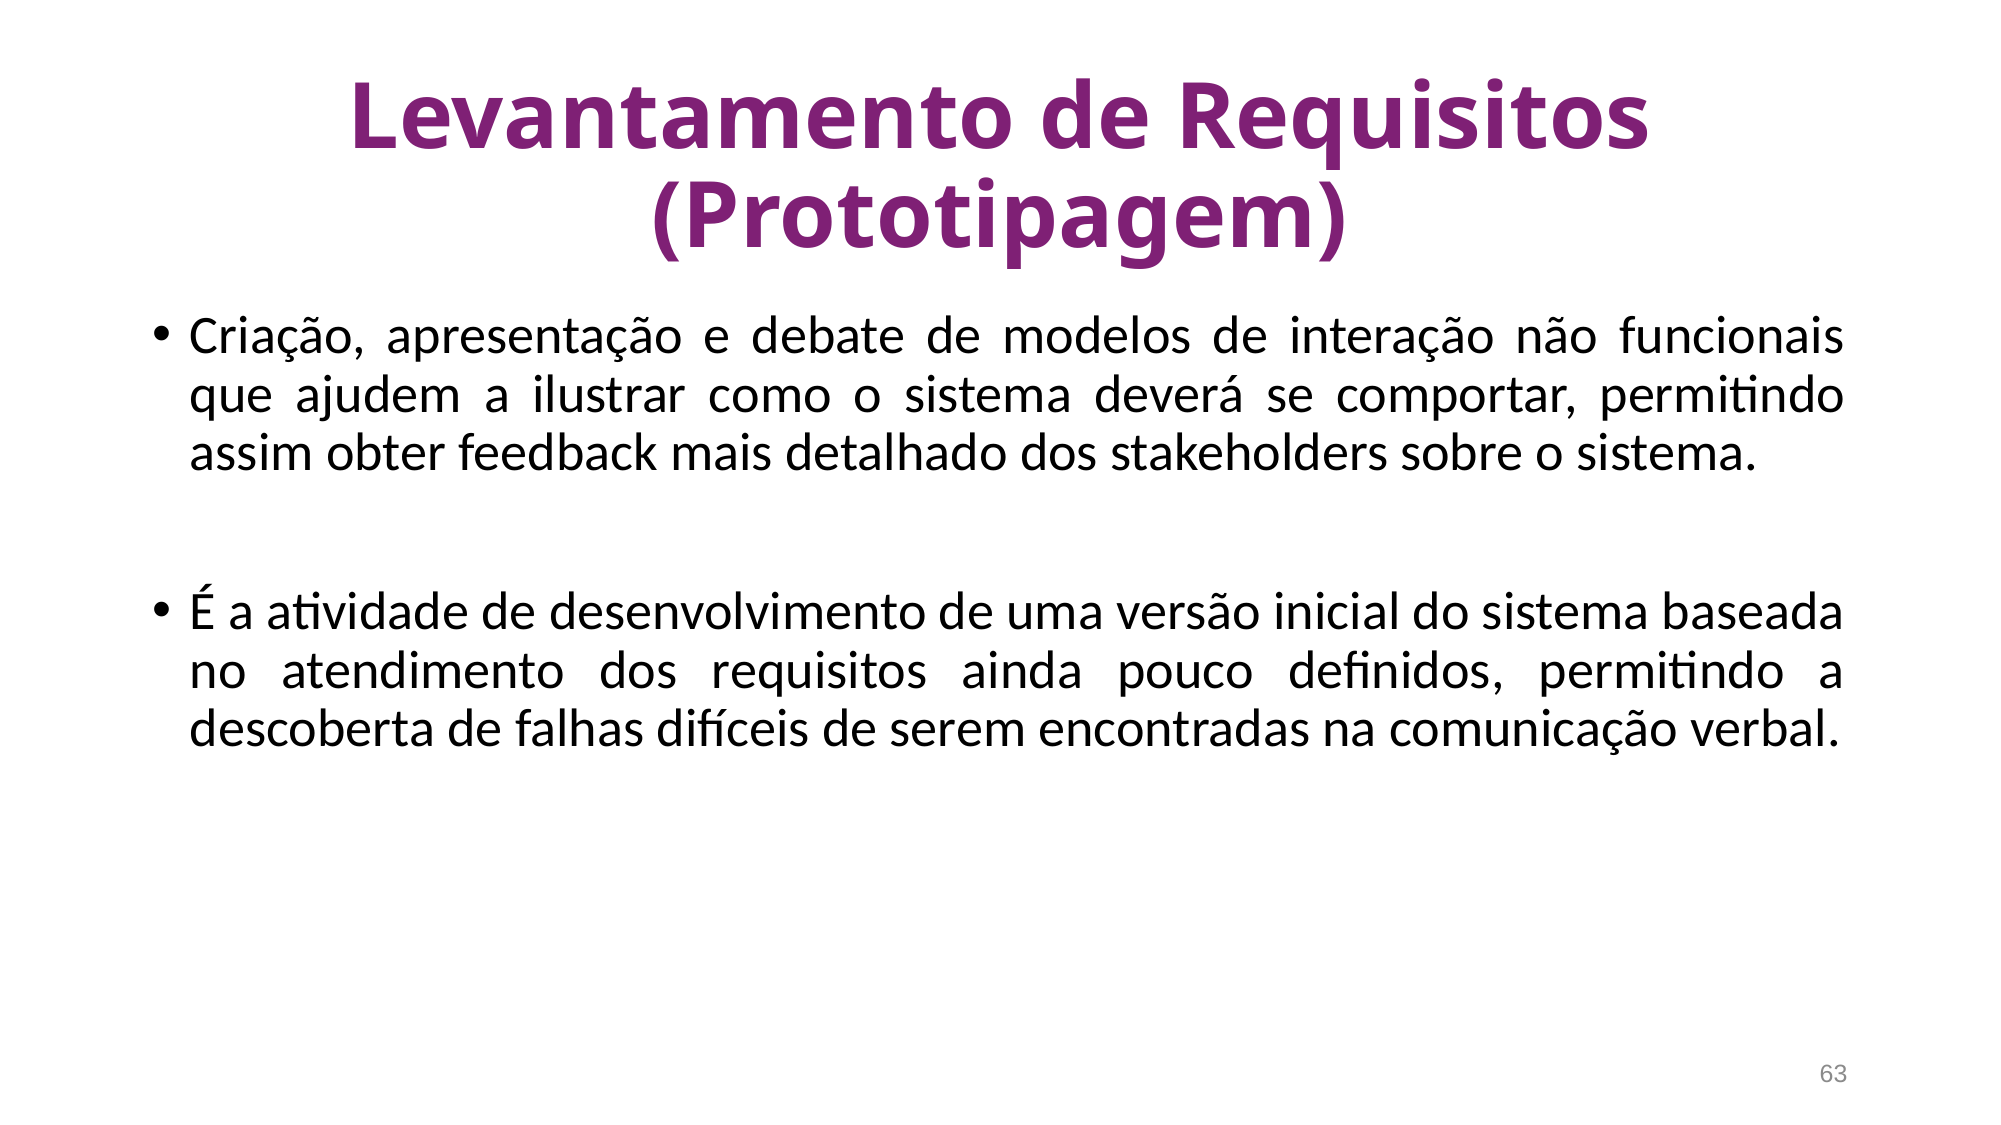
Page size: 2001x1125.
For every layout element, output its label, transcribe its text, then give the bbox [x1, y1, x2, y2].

list Criação, apresentação e debate de modelos de interação não funcionais que ajudem a ilustrar como o sistema deverá se comportar, permitindo assim obter feedback mais detalhado dos stakeholders sobre o sistema. É a atividade de desenvolvimento de uma versão inicial do sistema baseada no atendimento dos requisitos ainda pouco definidos, permitindo a descoberta de falhas difíceis de serem encontradas na comunicação verbal. [137, 299, 1863, 1014]
slide_number 63 [1412, 1042, 1863, 1103]
title Levantamento de Requisitos (Prototipagem) [137, 59, 1863, 278]
